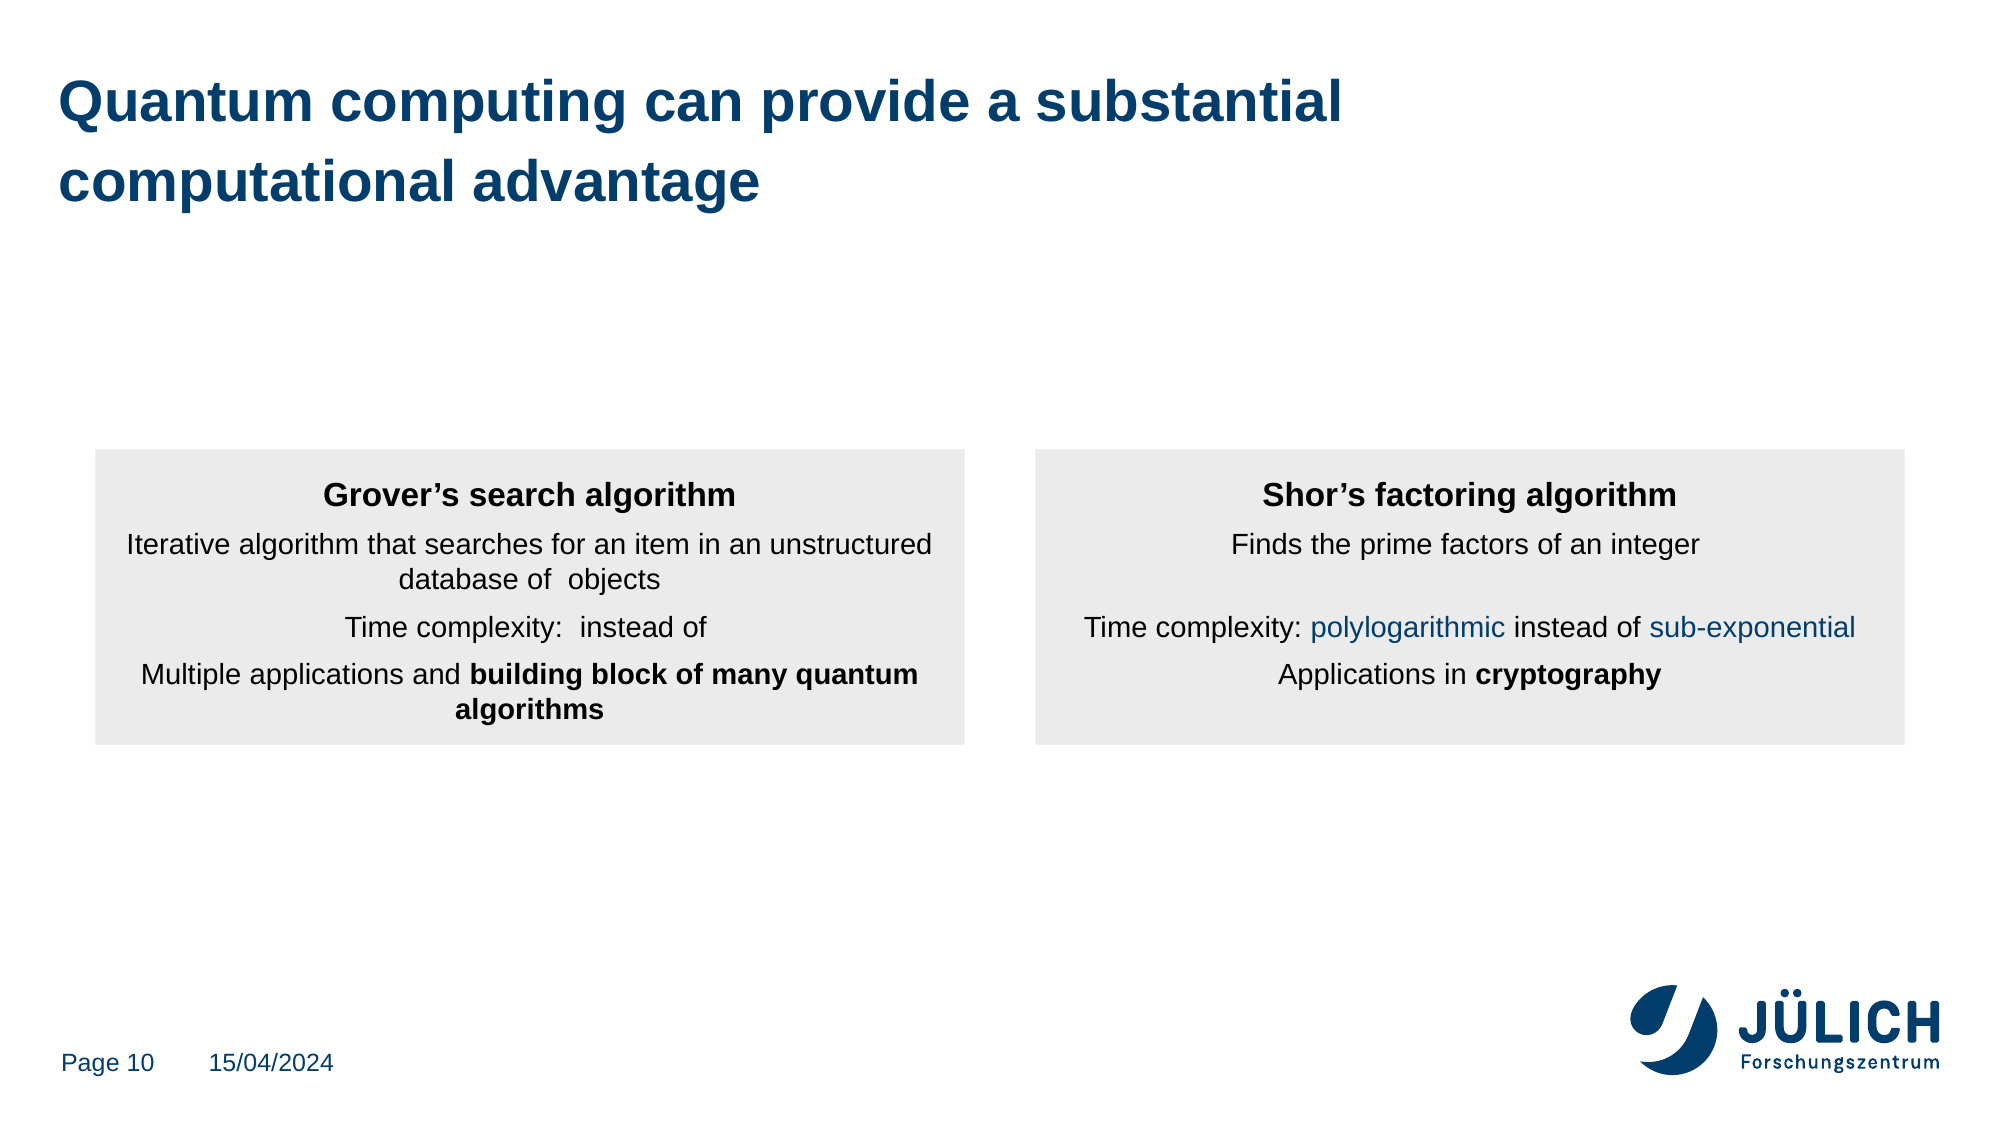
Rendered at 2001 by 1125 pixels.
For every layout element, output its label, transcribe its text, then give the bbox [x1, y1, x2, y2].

slide_number Page 10 [60, 1046, 179, 1084]
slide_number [208, 1046, 472, 1084]
title Quantum computing can provide a substantial computational advantage [59, 53, 1938, 238]
